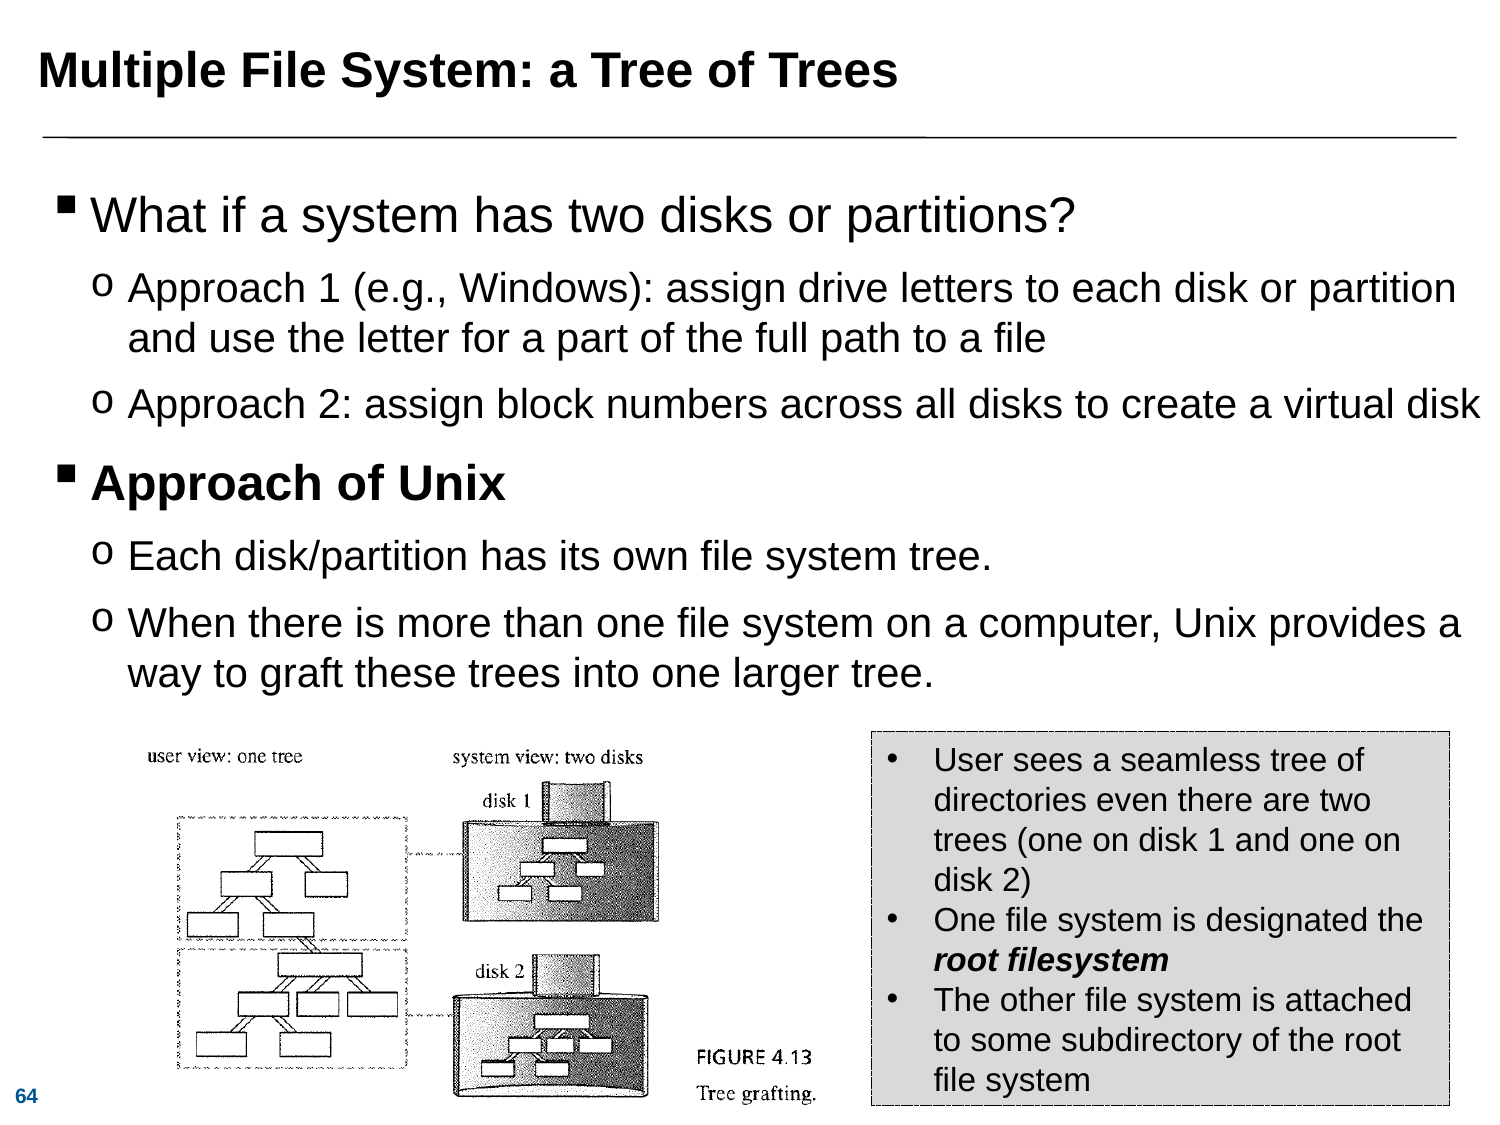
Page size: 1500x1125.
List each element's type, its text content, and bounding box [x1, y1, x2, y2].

picture [137, 737, 826, 1113]
title Multiple File System: a Tree of Trees [37, 37, 1450, 113]
slide_number 64 [0, 1074, 83, 1120]
list What if a system has two disks or partitions? Approach 1 (e.g., Windows): assign drive letters to each disk or partition and use the letter for a part of the full path to a file Approach 2: assign block numbers across all disks to create a virtual disk Approach of Unix Each disk/partition has its own file system tree. When there is more than one file system on a computer, Unix provides a way to graft these trees into one larger tree. [37, 174, 1500, 1050]
text_box User sees a seamless tree of directories even there are two trees (one on disk 1 and one on disk 2) One file system is designated the root filesystem The other file system is attached to some subdirectory of the root file system [871, 731, 1450, 1106]
